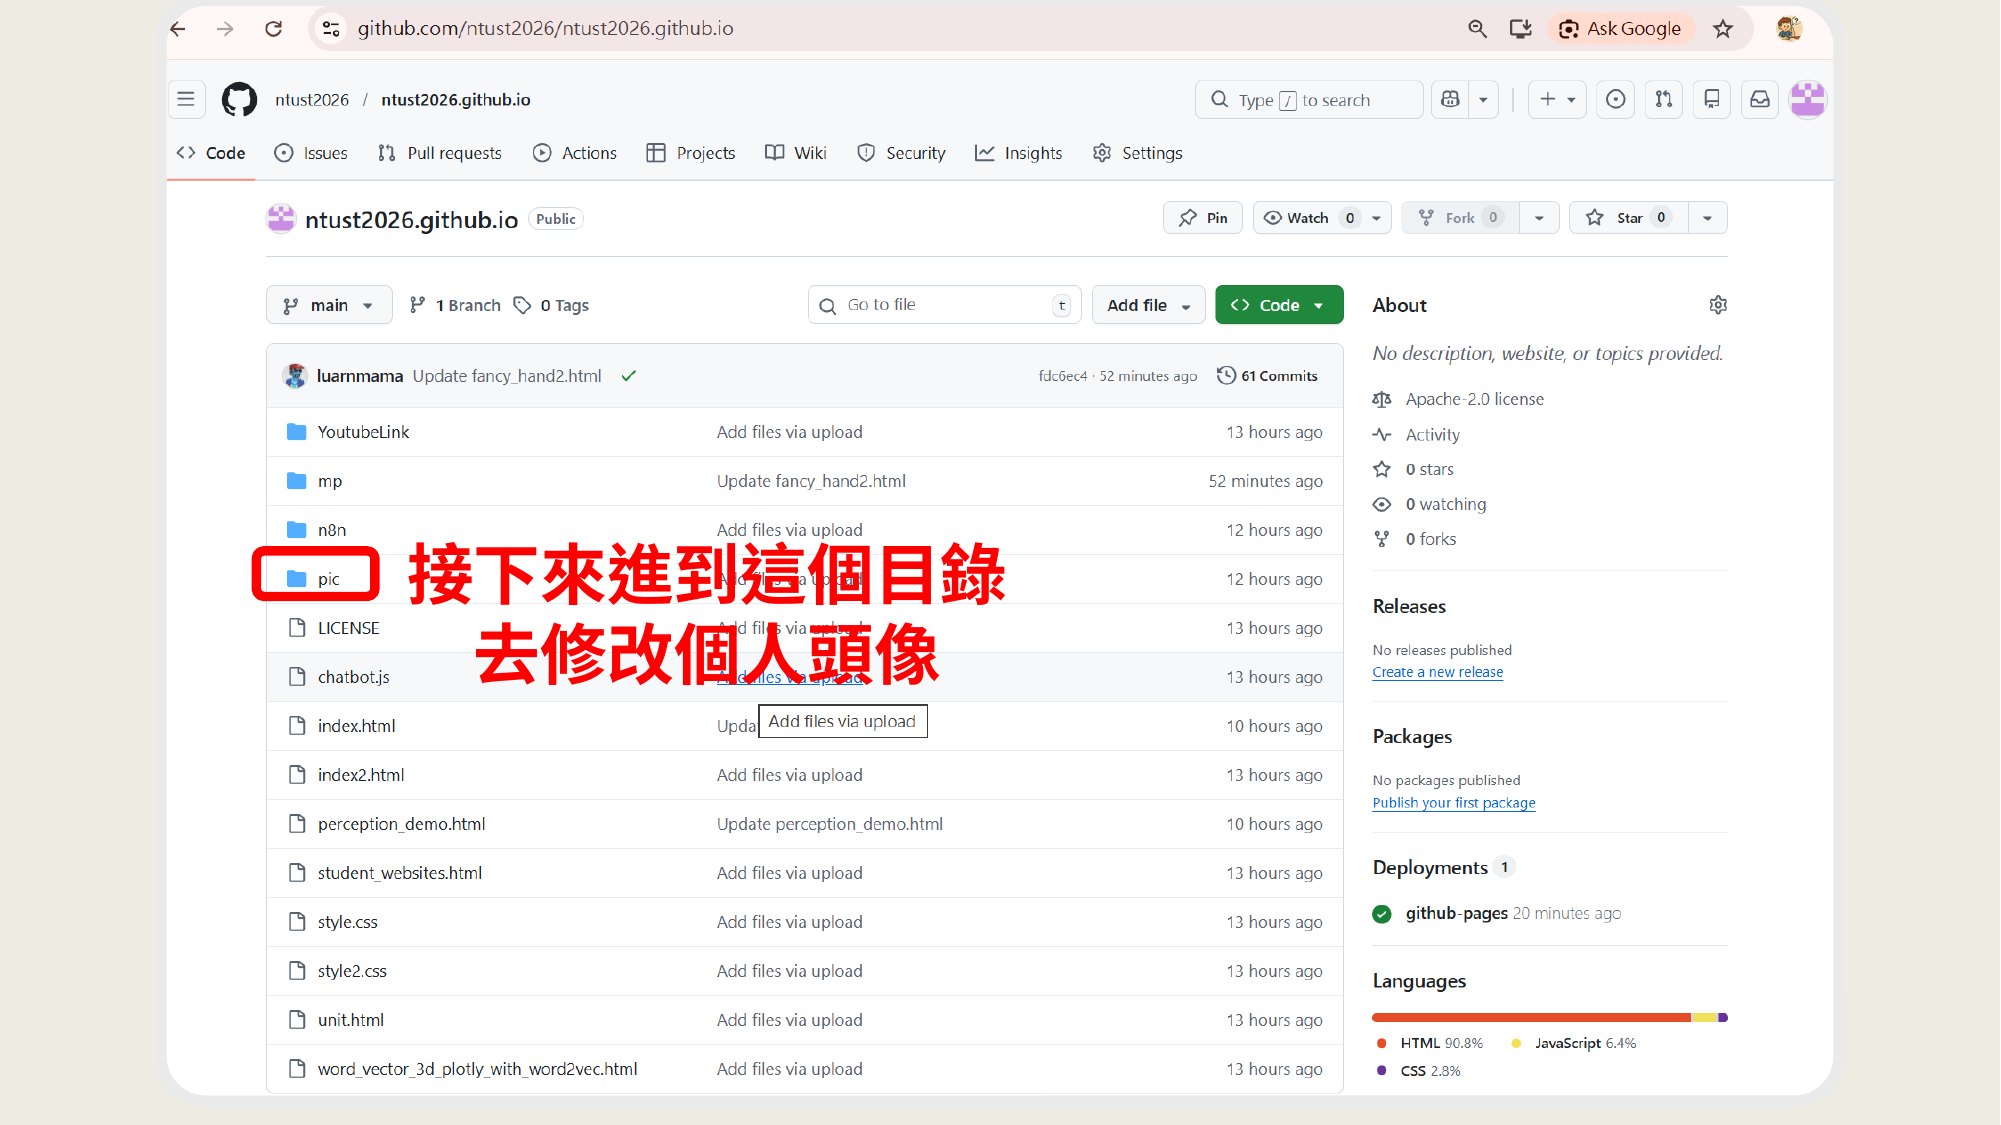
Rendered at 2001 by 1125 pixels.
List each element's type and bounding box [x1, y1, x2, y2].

picture [160, 0, 1840, 1102]
